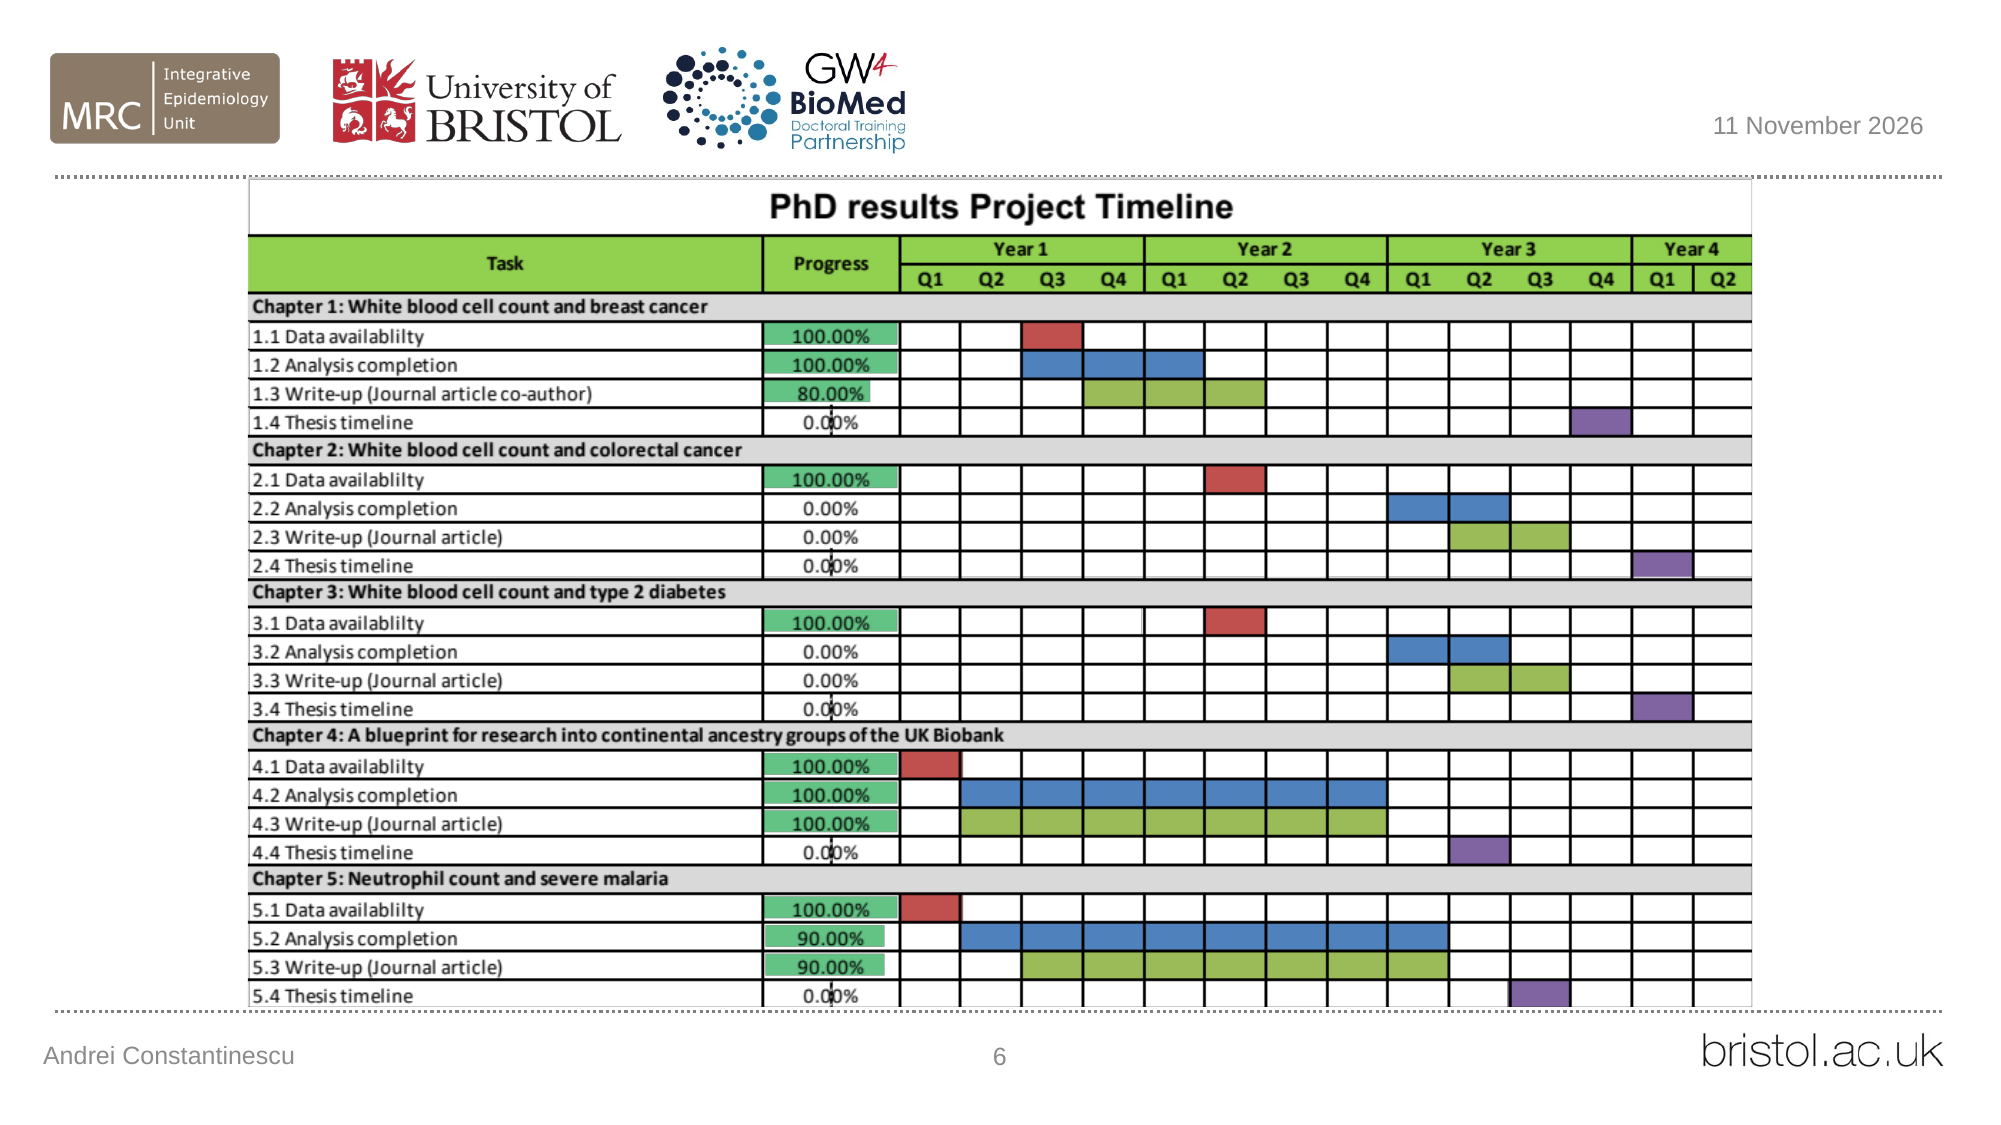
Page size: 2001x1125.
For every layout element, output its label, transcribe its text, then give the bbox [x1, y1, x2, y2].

picture [0, 0, 1753, 1007]
footer Andrei Constantinescu [28, 1024, 874, 1085]
slide_number 6 [921, 1025, 1079, 1086]
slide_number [1472, 101, 1940, 162]
text_box [296, 99, 1694, 160]
picture [1685, 1023, 1946, 1080]
